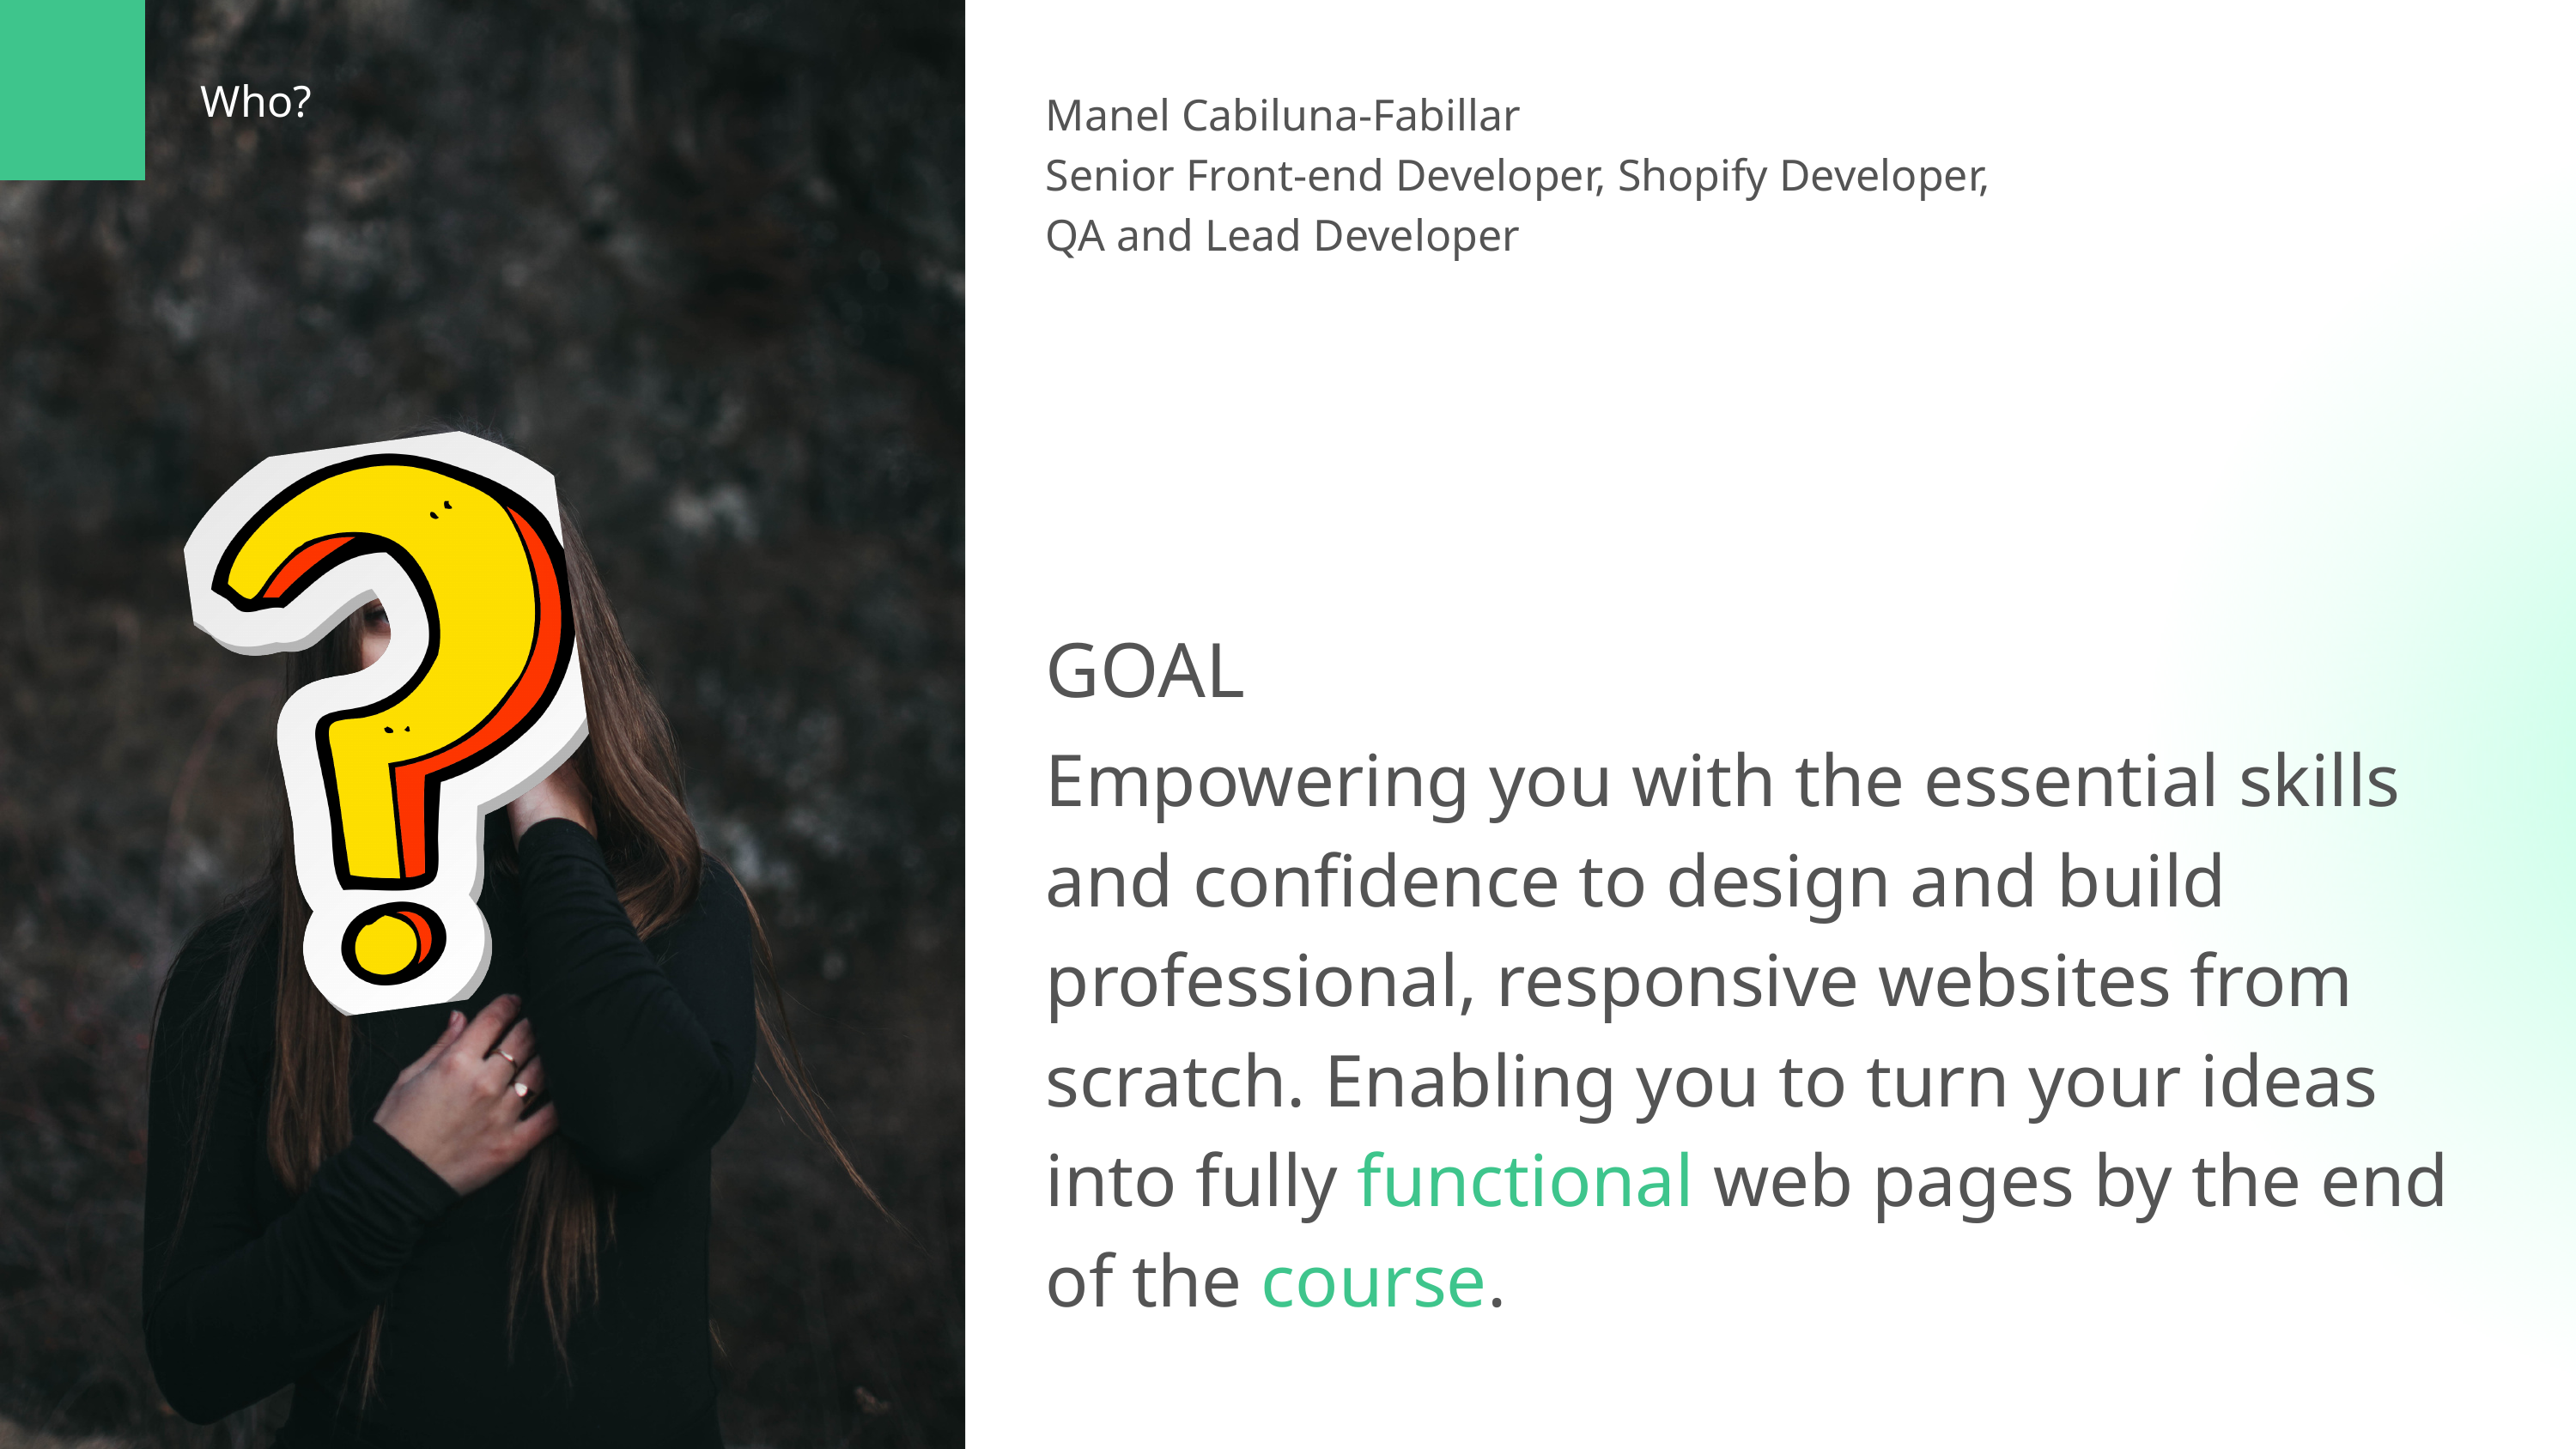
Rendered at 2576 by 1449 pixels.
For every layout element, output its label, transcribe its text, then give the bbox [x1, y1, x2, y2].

text_box Manel Cabiluna-Fabillar [1045, 79, 1857, 139]
text_box GOAL [1045, 607, 1666, 712]
text_box Who? [200, 65, 966, 126]
text_box [173, 419, 623, 1029]
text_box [0, 0, 145, 181]
text_box [0, 0, 966, 1449]
text_box [2146, 124, 2576, 1416]
text_box Empowering you with the essential skills and confidence to design and build professional, responsive websites from scratch. Enabling you to turn your ideas into fully functional web pages by the end of the course. [1045, 720, 2486, 1322]
text_box Senior Front-end Developer, Shopify Developer, QA and Lead Developer [1045, 139, 2000, 260]
